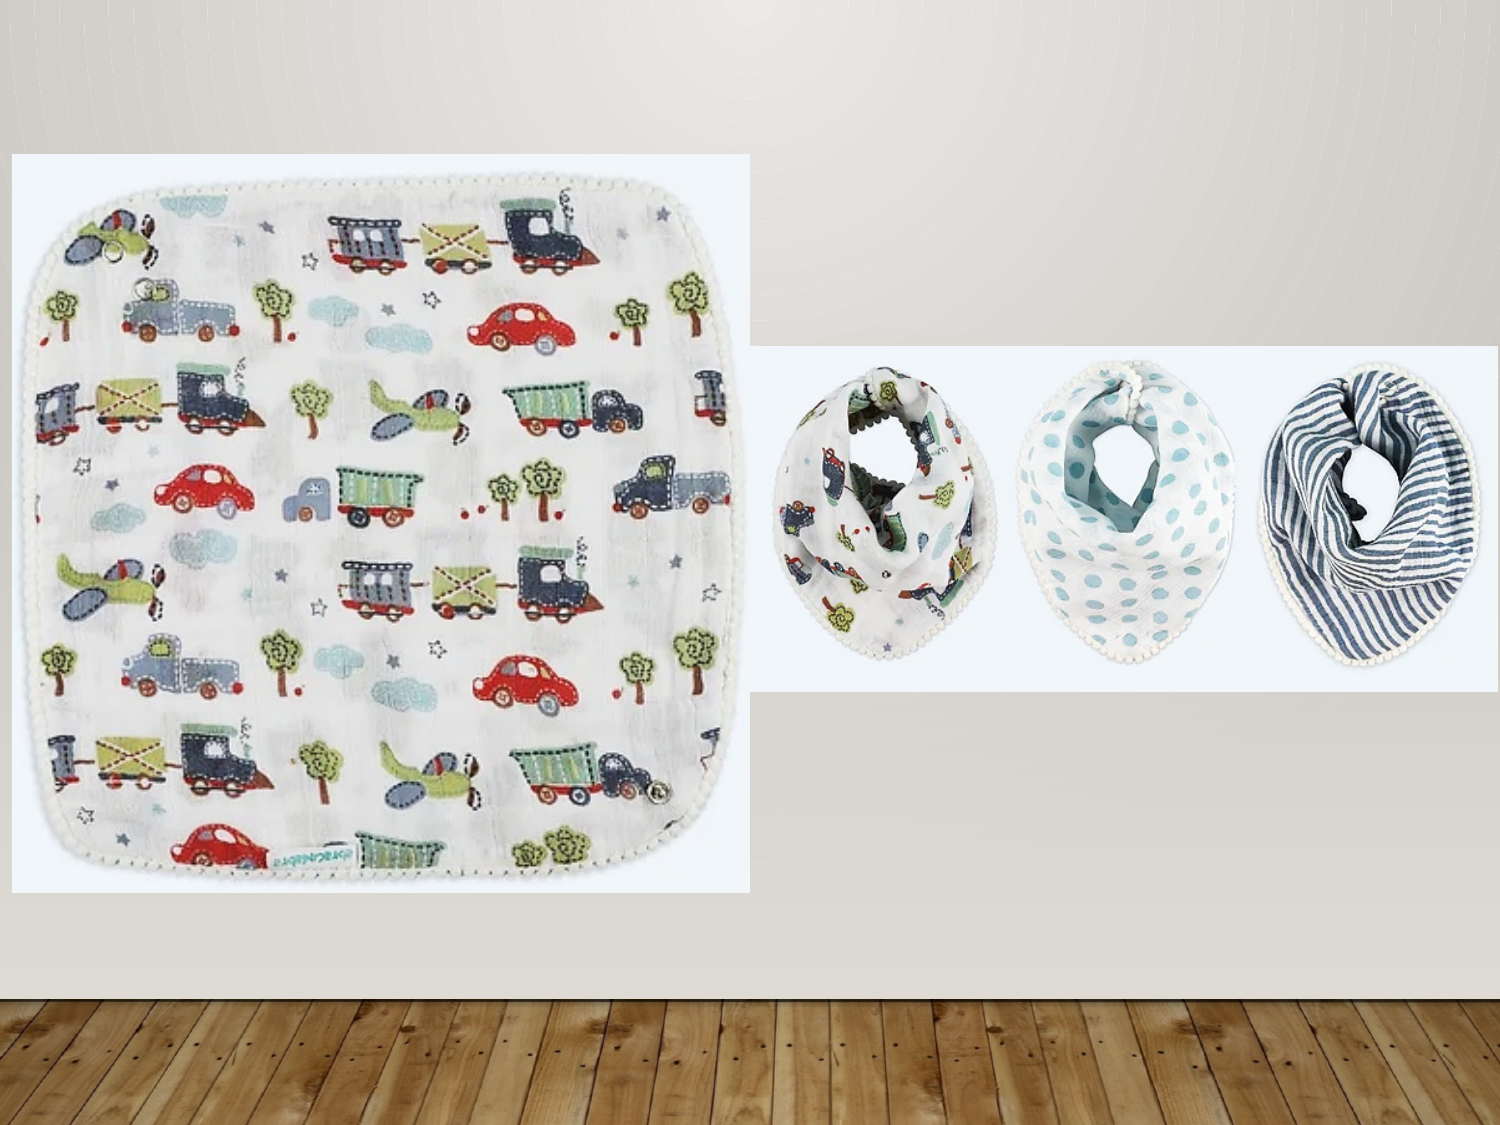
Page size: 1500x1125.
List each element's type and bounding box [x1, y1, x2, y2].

picture [0, 999, 1500, 1125]
picture [11, 154, 1499, 893]
